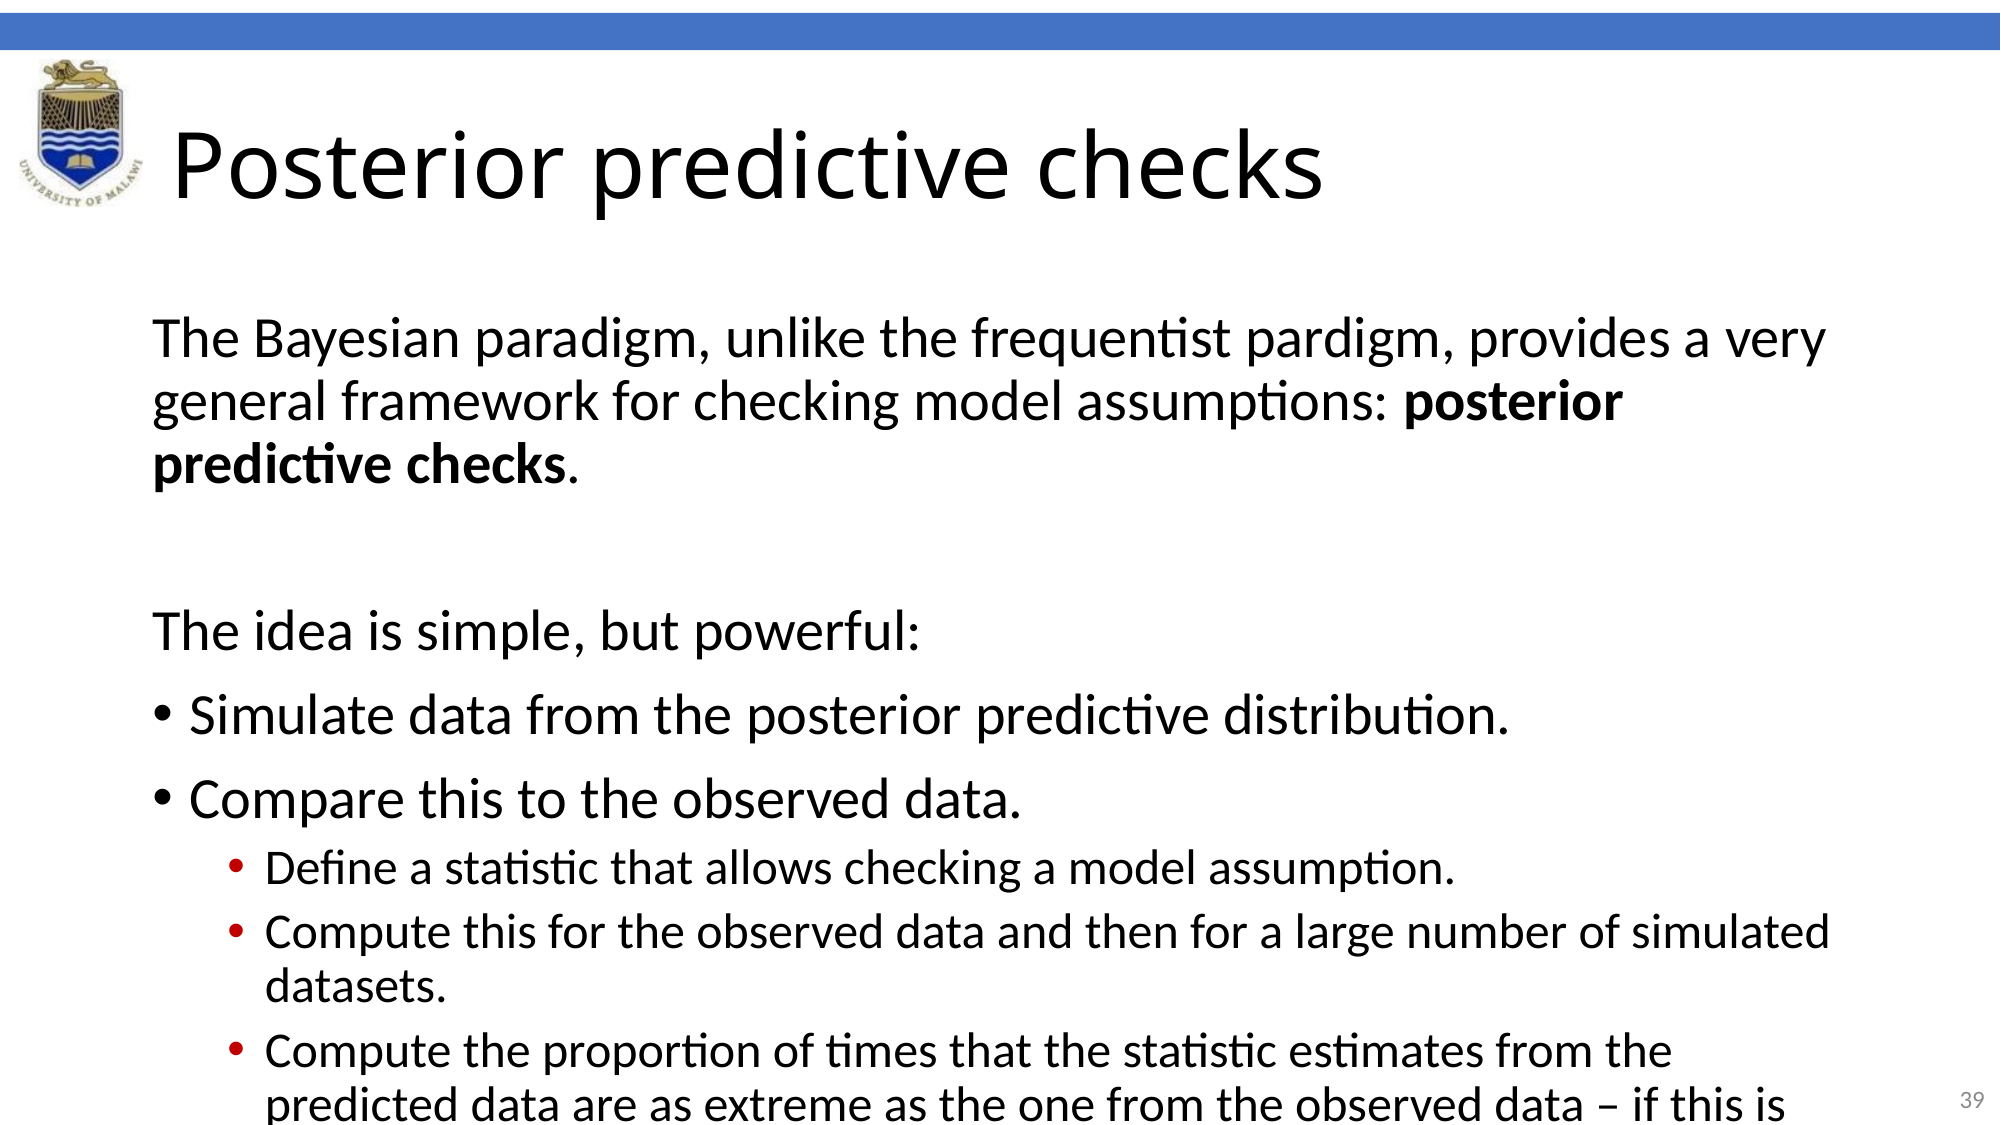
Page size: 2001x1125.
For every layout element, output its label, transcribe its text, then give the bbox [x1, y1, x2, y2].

title Posterior predictive checks [155, 59, 1851, 278]
slide_number ‹#› [1550, 1073, 2000, 1125]
picture [19, 59, 143, 207]
